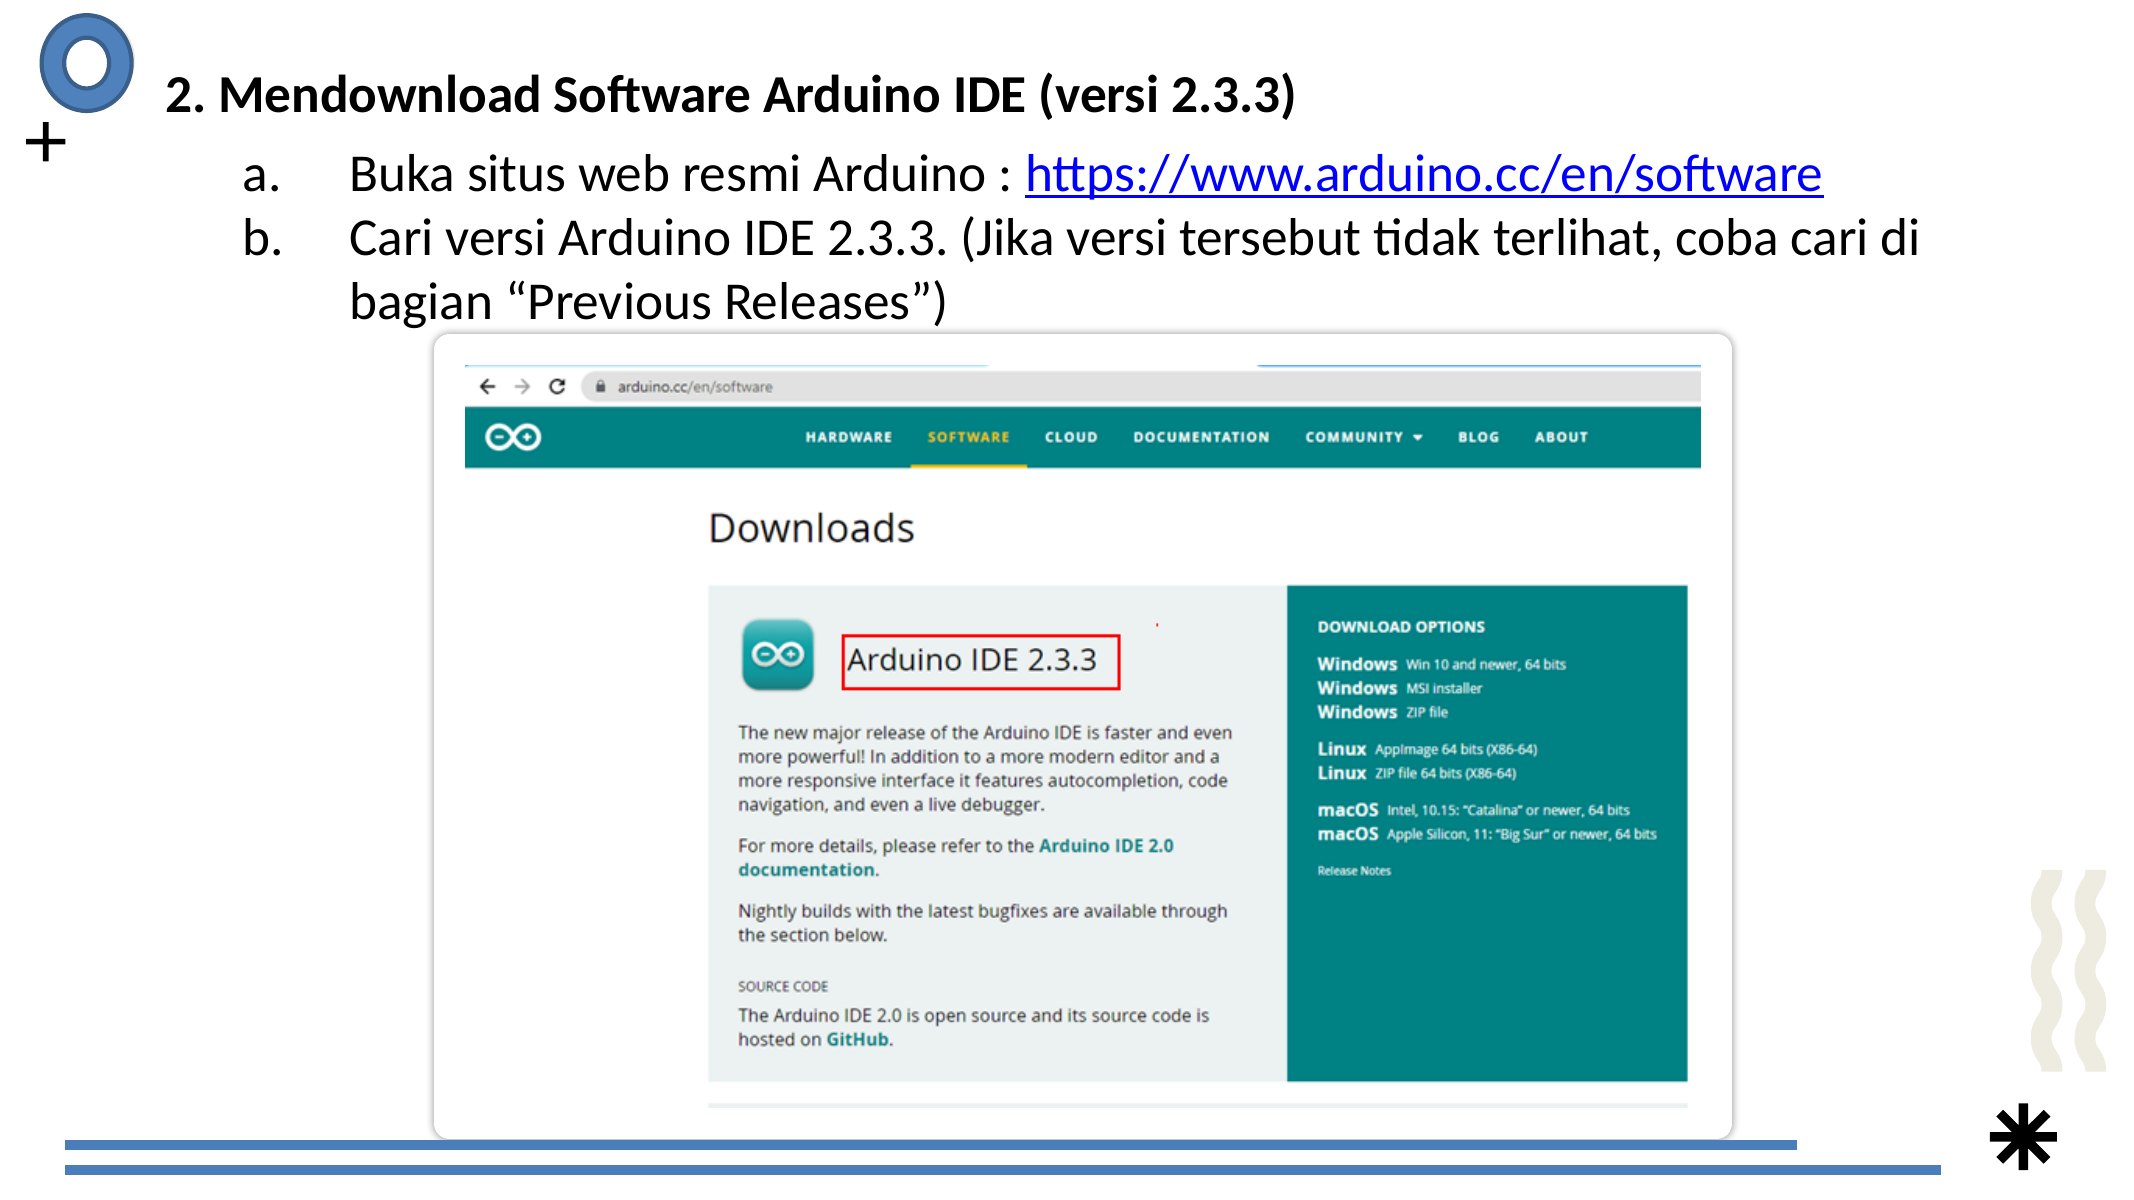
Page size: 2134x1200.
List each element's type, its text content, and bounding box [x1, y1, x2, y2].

text_box Buka situs web resmi Arduino : https://www.arduino.cc/en/software Cari versi Arduino IDE 2.3.3. (Jika versi tersebut tidak terlihat, coba cari di bagian “Previous Releases”) [188, 116, 2045, 353]
picture [464, 364, 1702, 1108]
text_box [39, 13, 134, 114]
text_box 2. Mendownload Software Arduino IDE (versi 2.3.3) [111, 38, 1953, 141]
